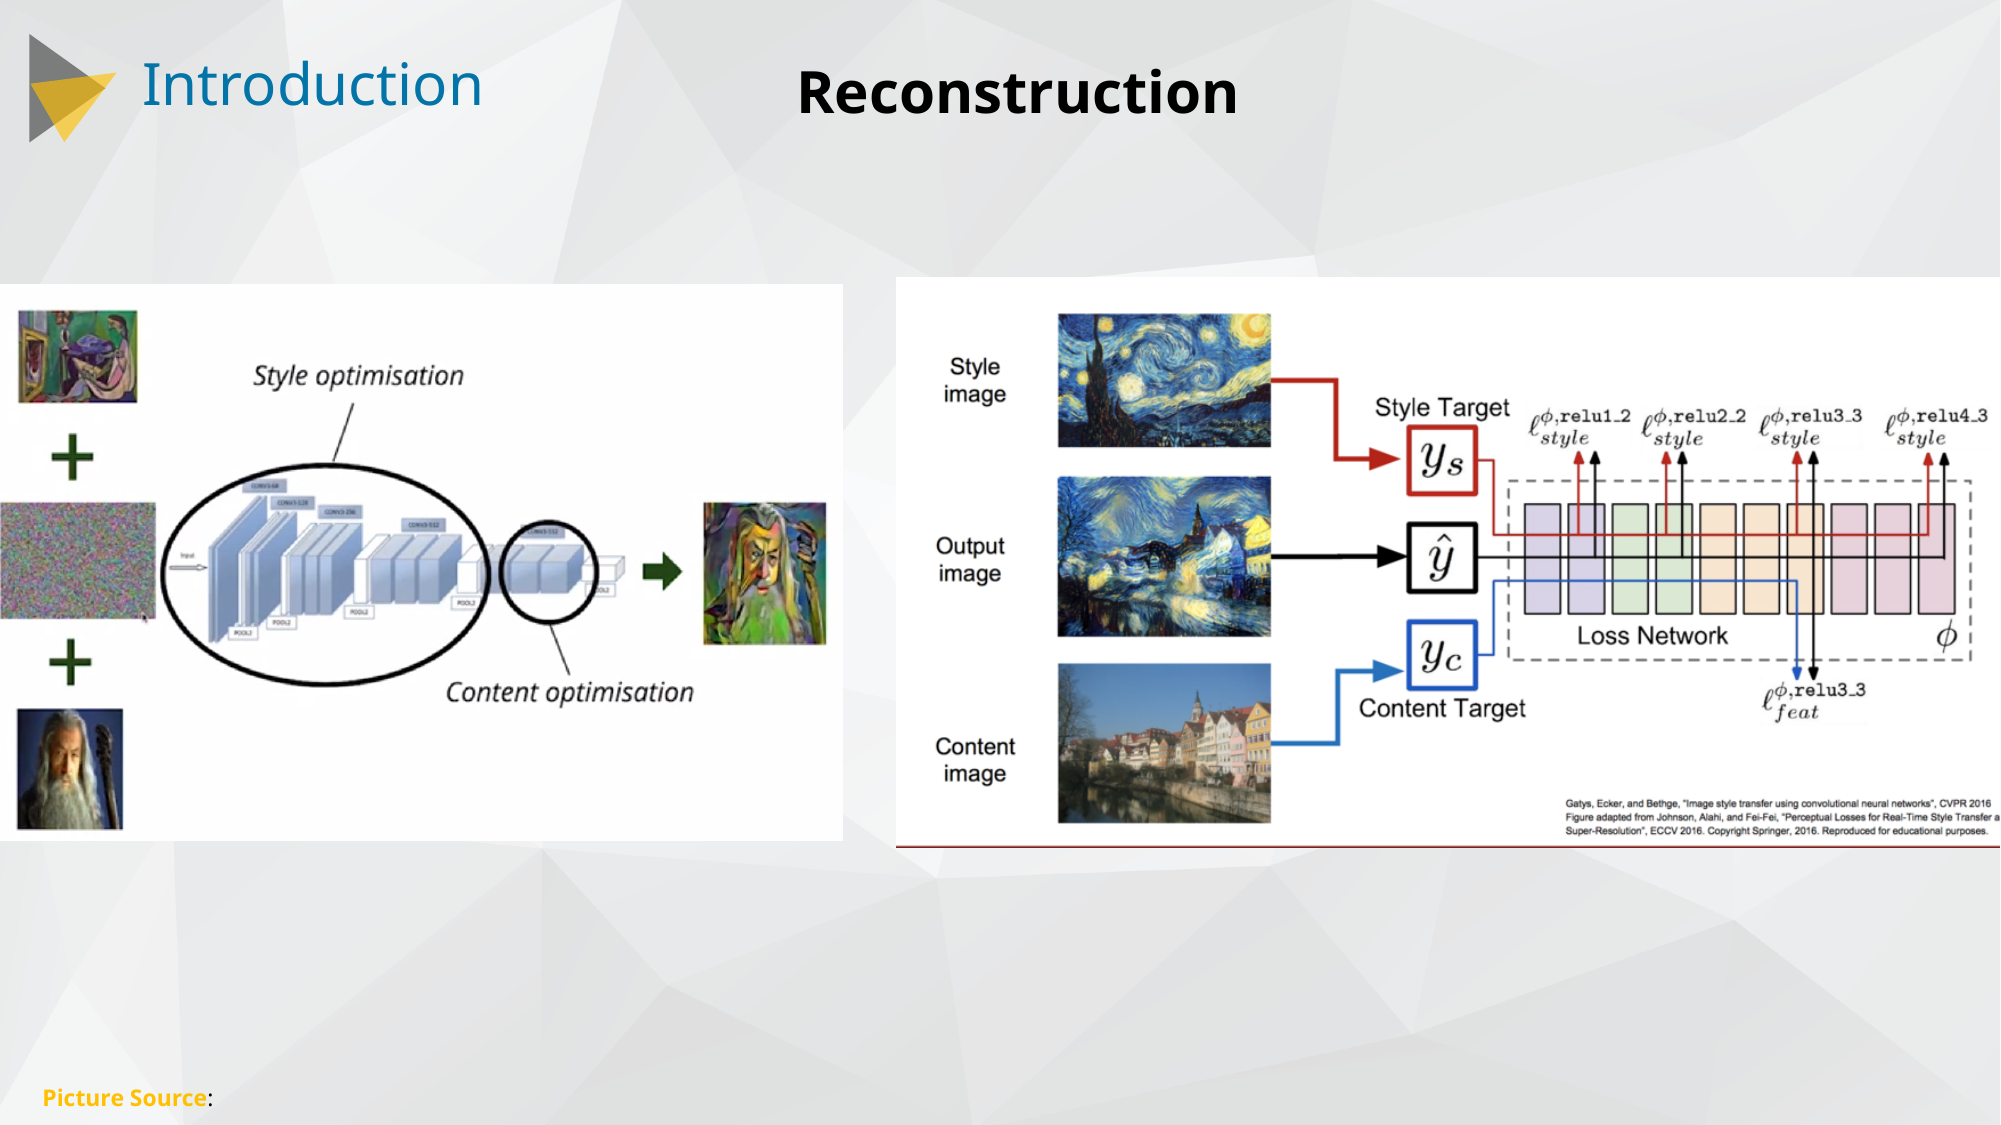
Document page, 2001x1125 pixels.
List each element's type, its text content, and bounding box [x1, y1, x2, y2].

text_box Reconstruction [781, 47, 1404, 133]
text_box Introduction [127, 39, 602, 125]
text_box Picture Source: [27, 1067, 229, 1119]
picture [0, 0, 2000, 1125]
